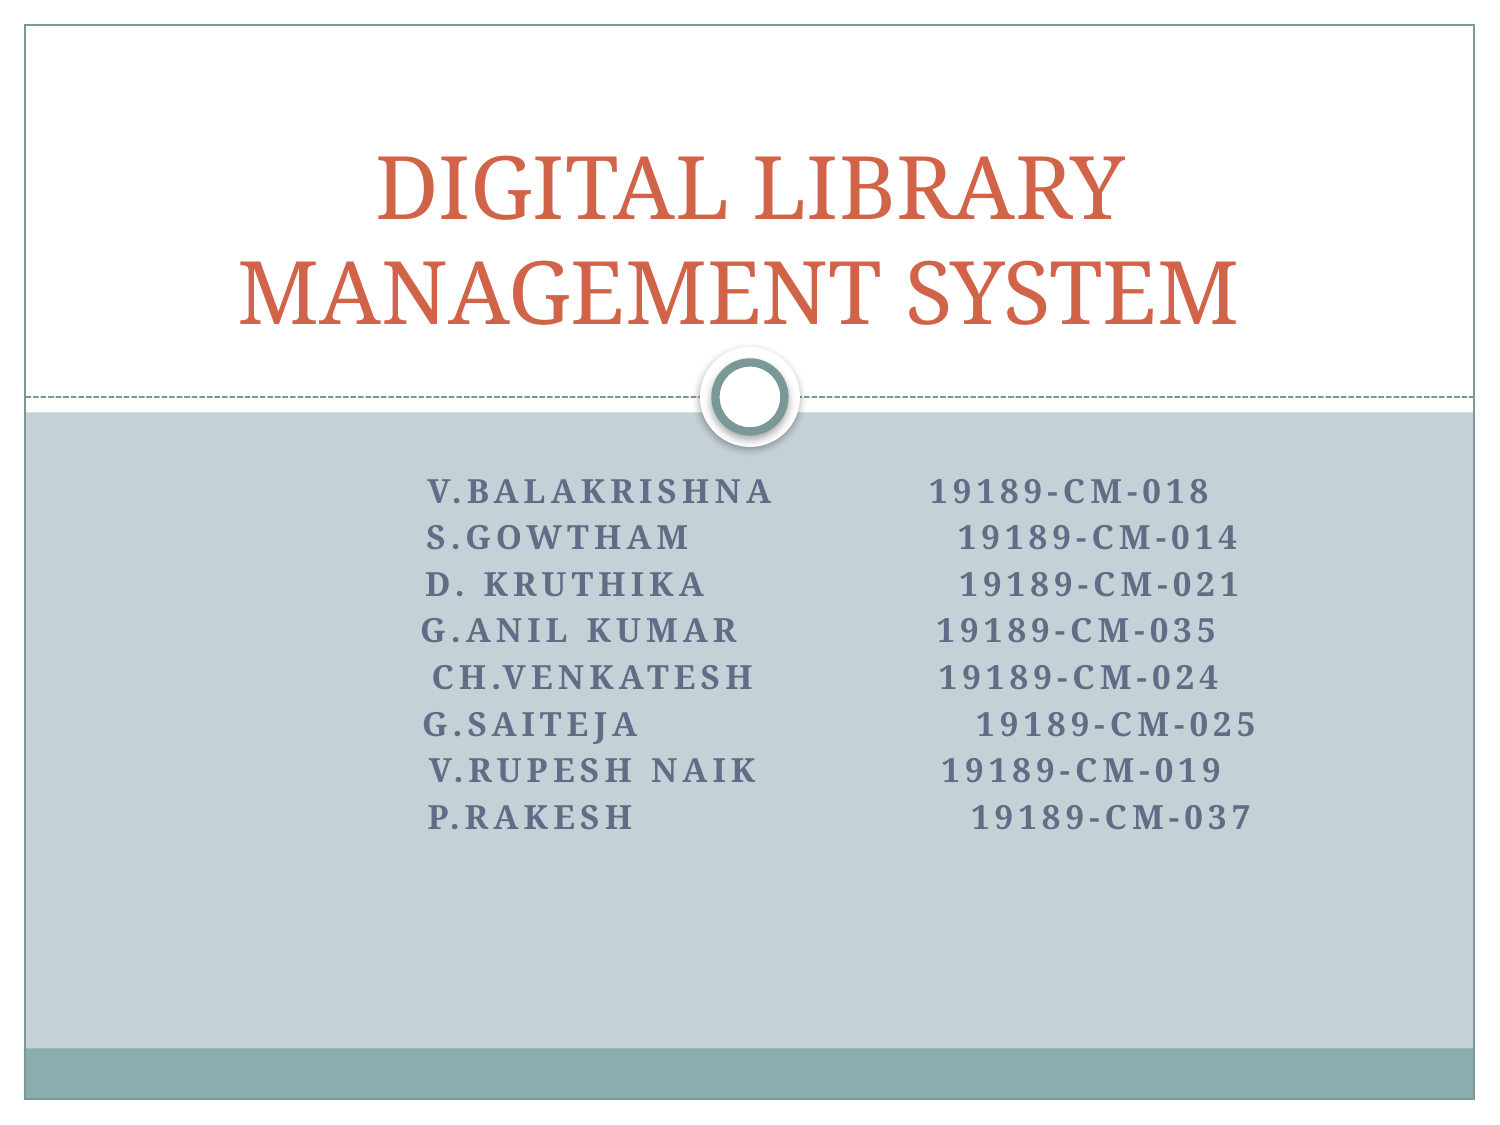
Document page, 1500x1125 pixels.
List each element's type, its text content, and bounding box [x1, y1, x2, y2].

title DIGITAL LIBRARY MANAGEMENT SYSTEM [112, 62, 1388, 350]
subtitle V.BALAKRISHNA 19189-CM-018 S.GOWTHAM 19189-CM-014 D. KRUTHIKA 19189-CM-021 G.ANIL KUMAR 19189-CM-035 CH.VENKATESH 19189-CM-024 G.SAITEJA 19189-CM-025 V.RUPESH NAIK 19189-CM-019 P.RAKESH 19189-CM-037 [225, 462, 1413, 1038]
